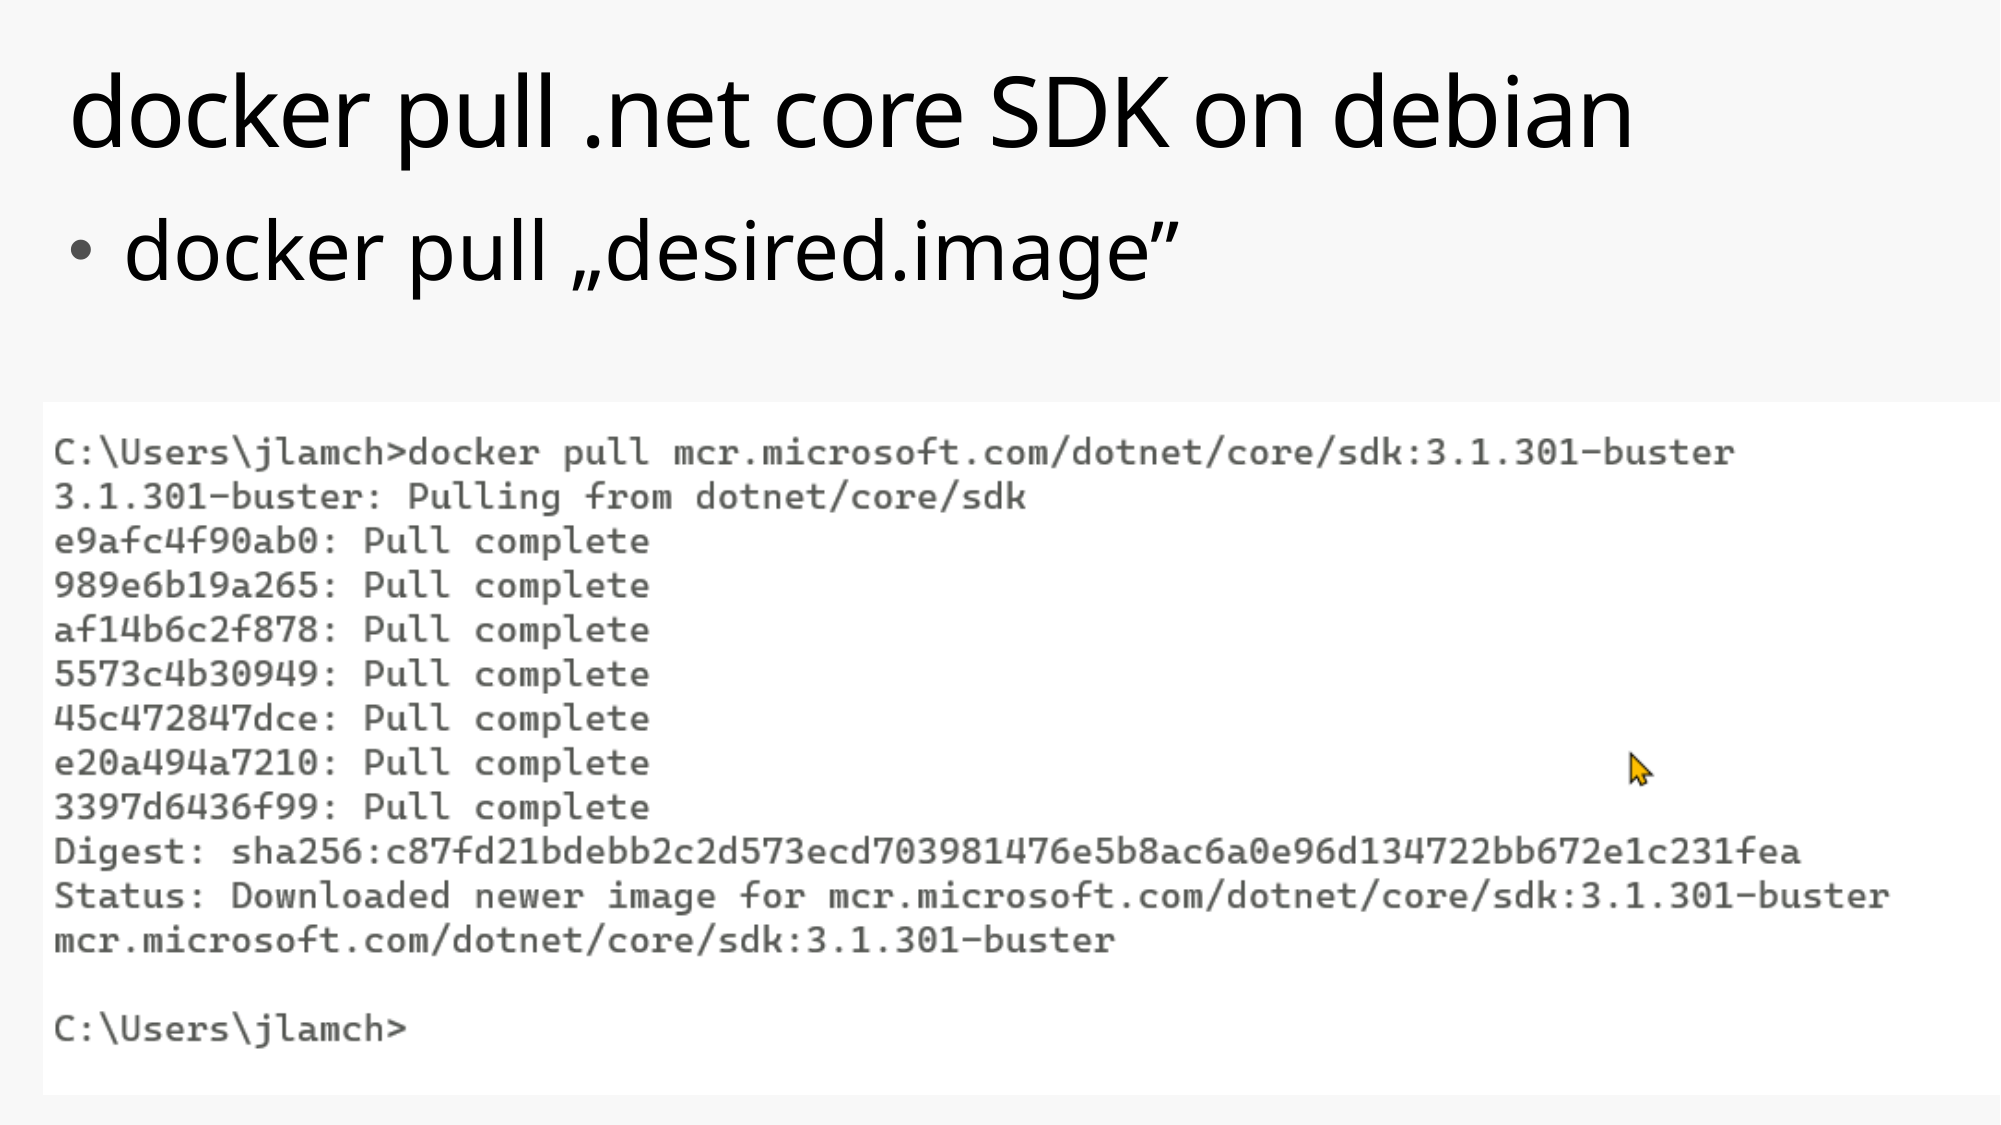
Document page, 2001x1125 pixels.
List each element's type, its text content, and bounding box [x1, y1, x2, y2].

title docker pull .net core SDK on debian [44, 47, 1957, 196]
list docker pull „desired.image” [44, 196, 1956, 315]
picture [43, 402, 2000, 1095]
